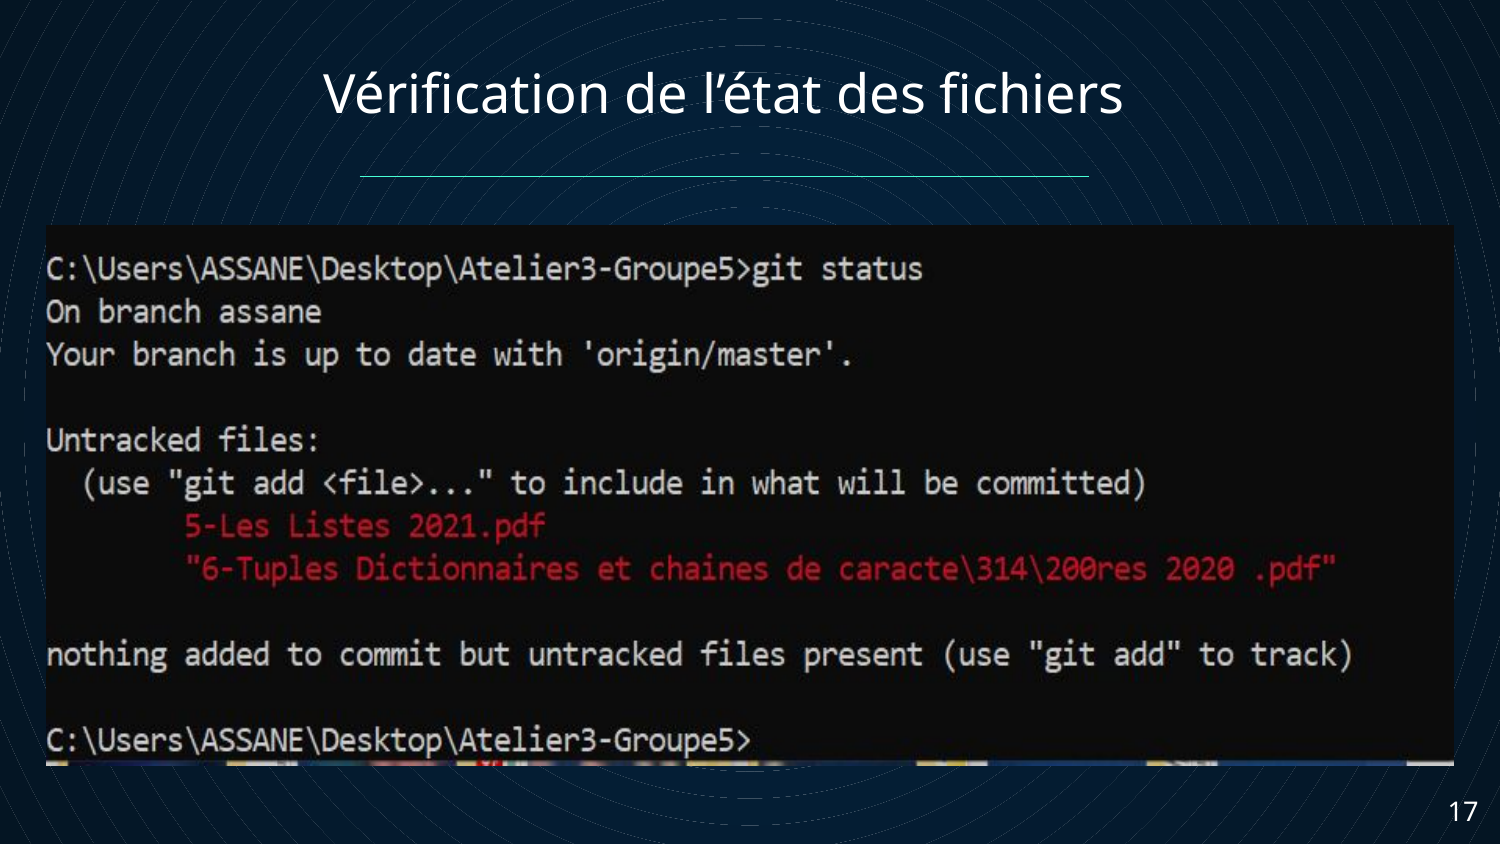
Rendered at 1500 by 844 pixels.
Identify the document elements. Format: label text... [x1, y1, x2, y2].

title Vérification de l’état des fichiers [285, 39, 1164, 139]
slide_number ‹#› [1403, 779, 1494, 844]
picture [46, 225, 1454, 766]
